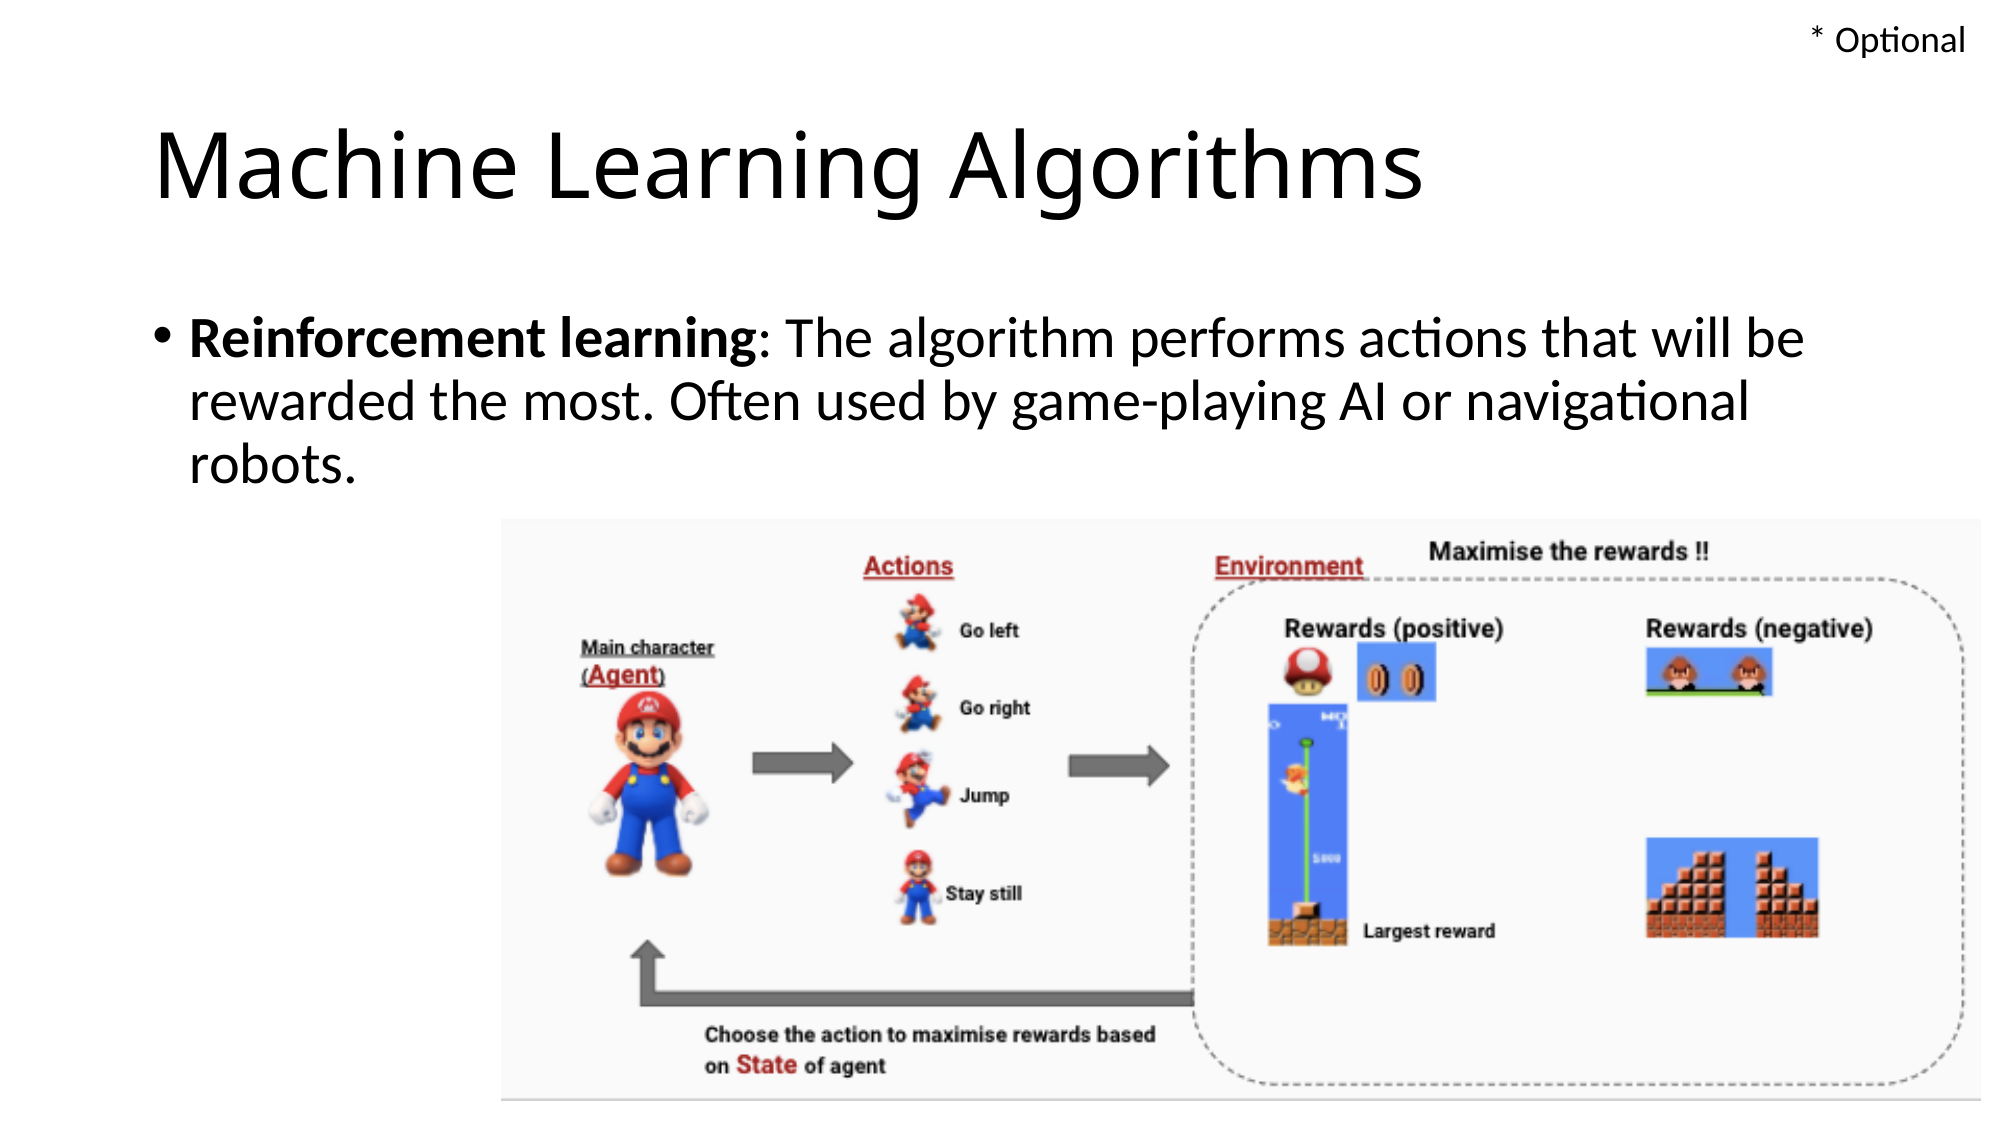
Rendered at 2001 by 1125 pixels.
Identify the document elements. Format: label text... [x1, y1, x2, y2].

list Reinforcement learning: The algorithm performs actions that will be rewarded the most. Often used by game-playing AI or navigational robots. [137, 299, 1863, 1014]
text_box * Optional [1793, 7, 1982, 68]
title Machine Learning Algorithms [137, 59, 1863, 278]
picture [501, 519, 1981, 1101]
